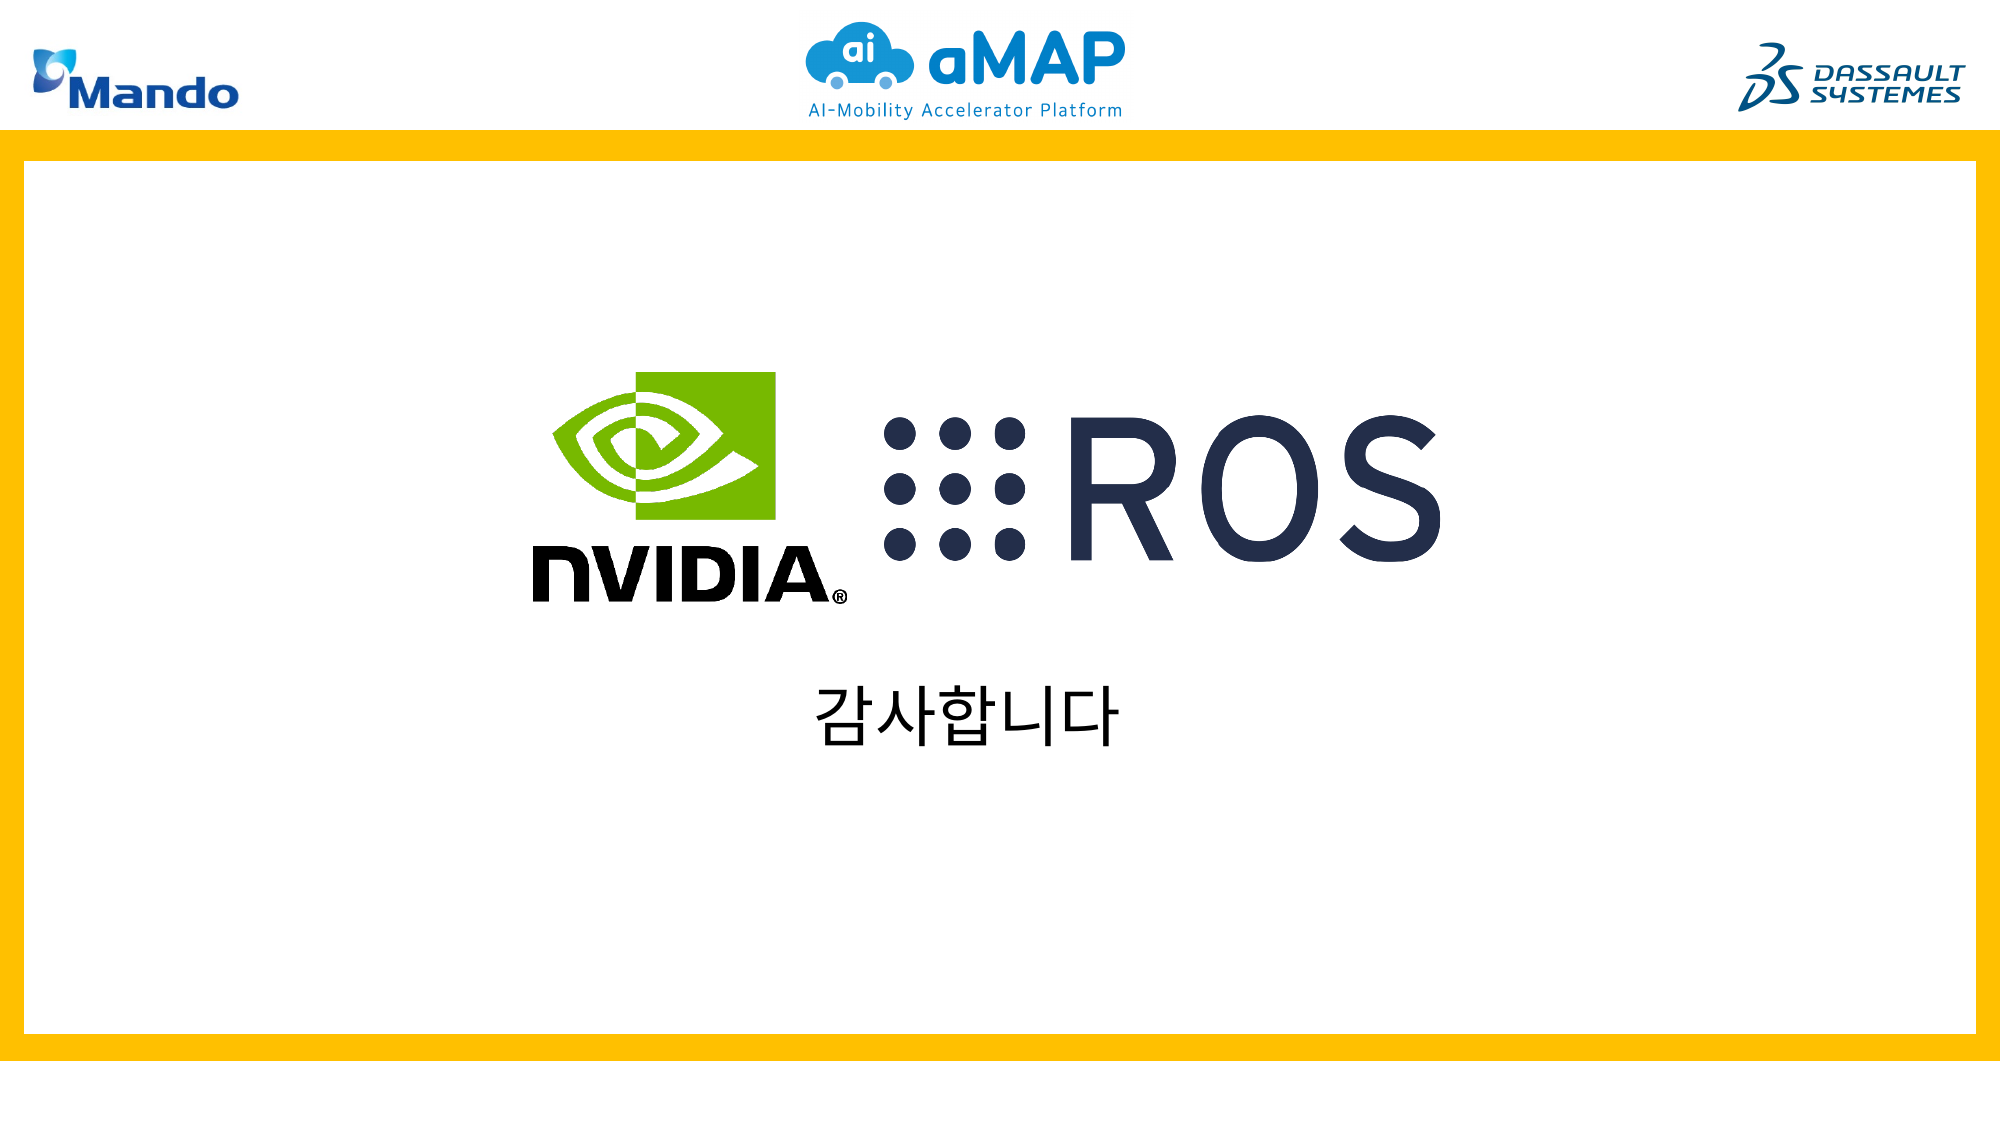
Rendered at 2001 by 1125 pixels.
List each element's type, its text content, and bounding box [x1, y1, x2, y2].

picture [533, 372, 847, 604]
picture [799, 10, 1134, 123]
picture [1704, 0, 2000, 176]
picture [884, 414, 1441, 563]
picture [24, 39, 254, 116]
text_box 감사합니다 [764, 667, 1137, 763]
